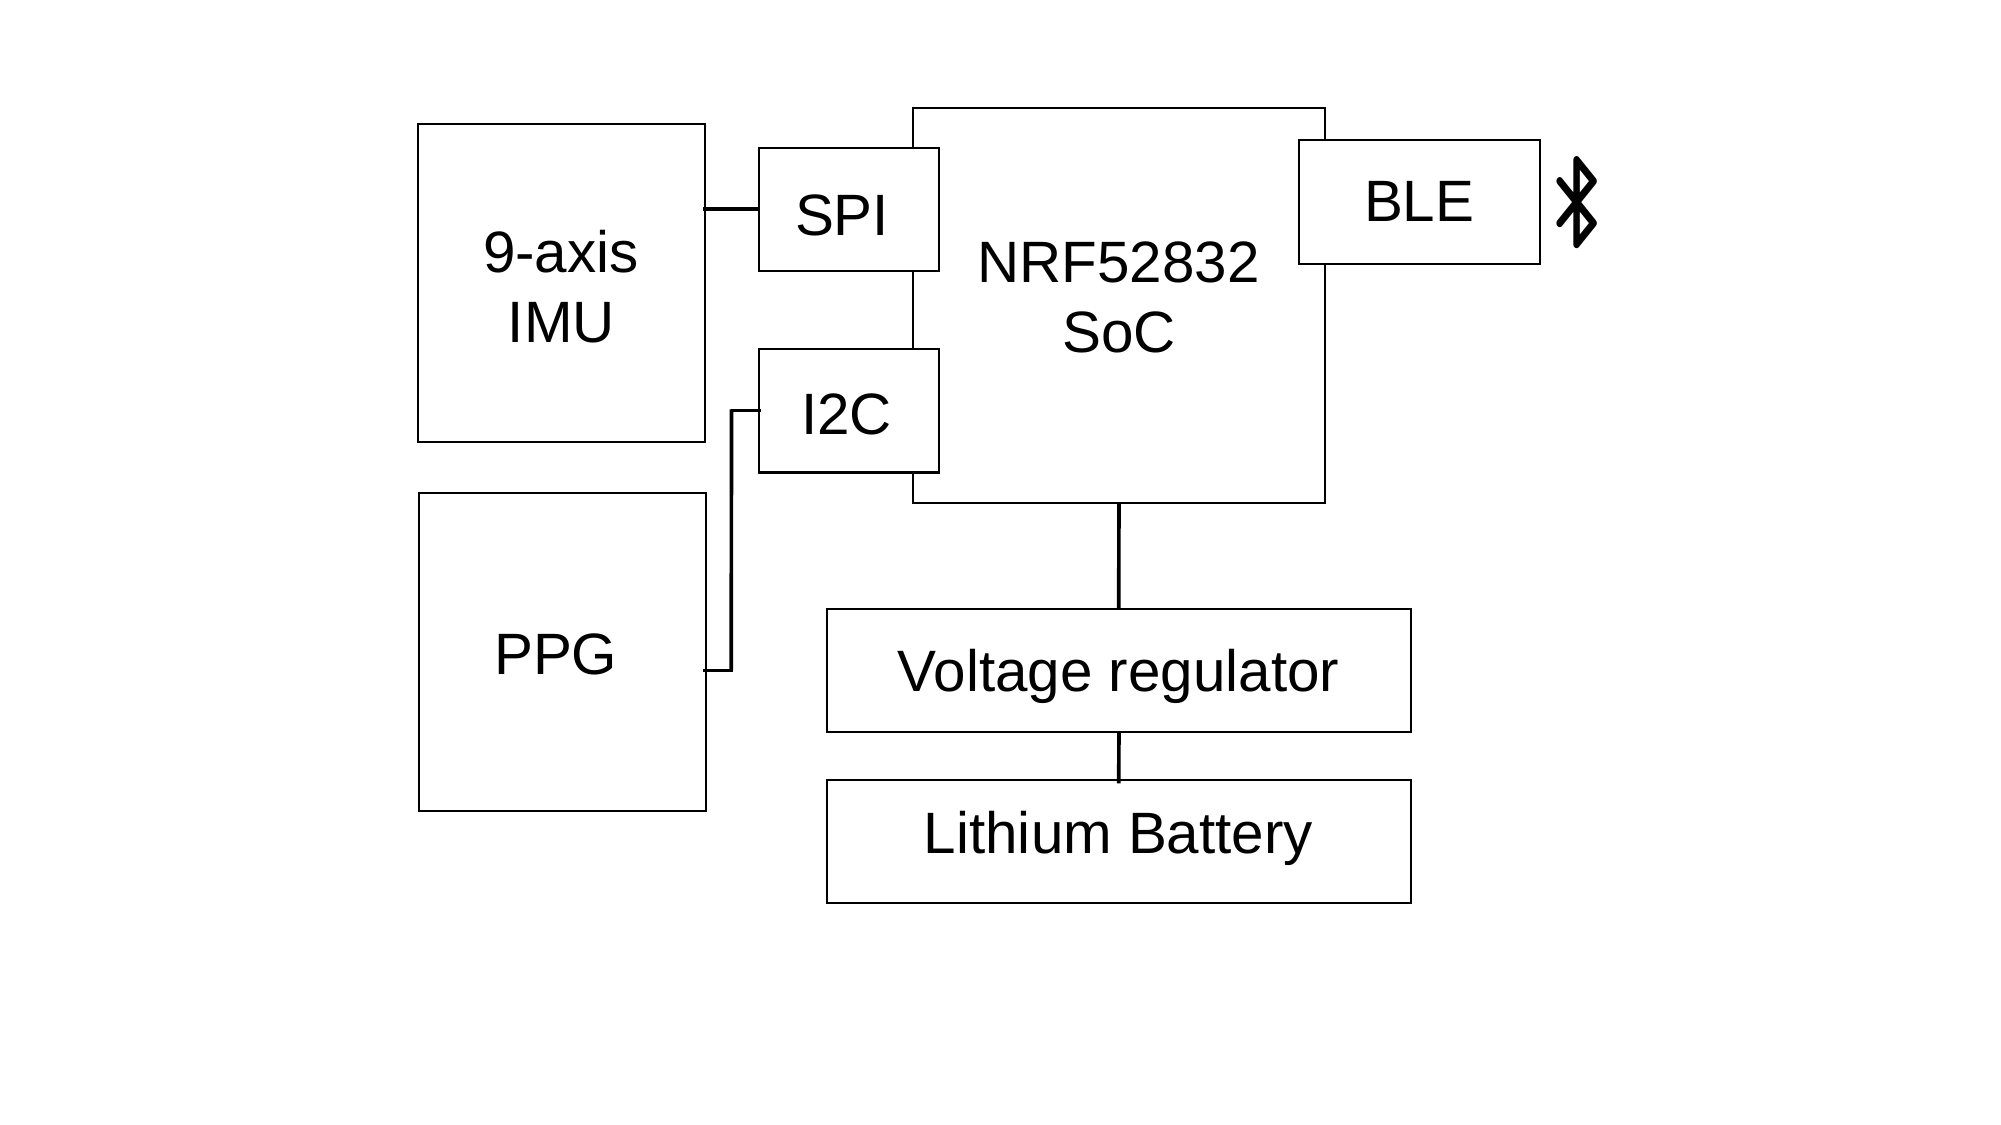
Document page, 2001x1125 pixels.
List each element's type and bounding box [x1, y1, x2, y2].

text_box [417, 108, 1620, 904]
